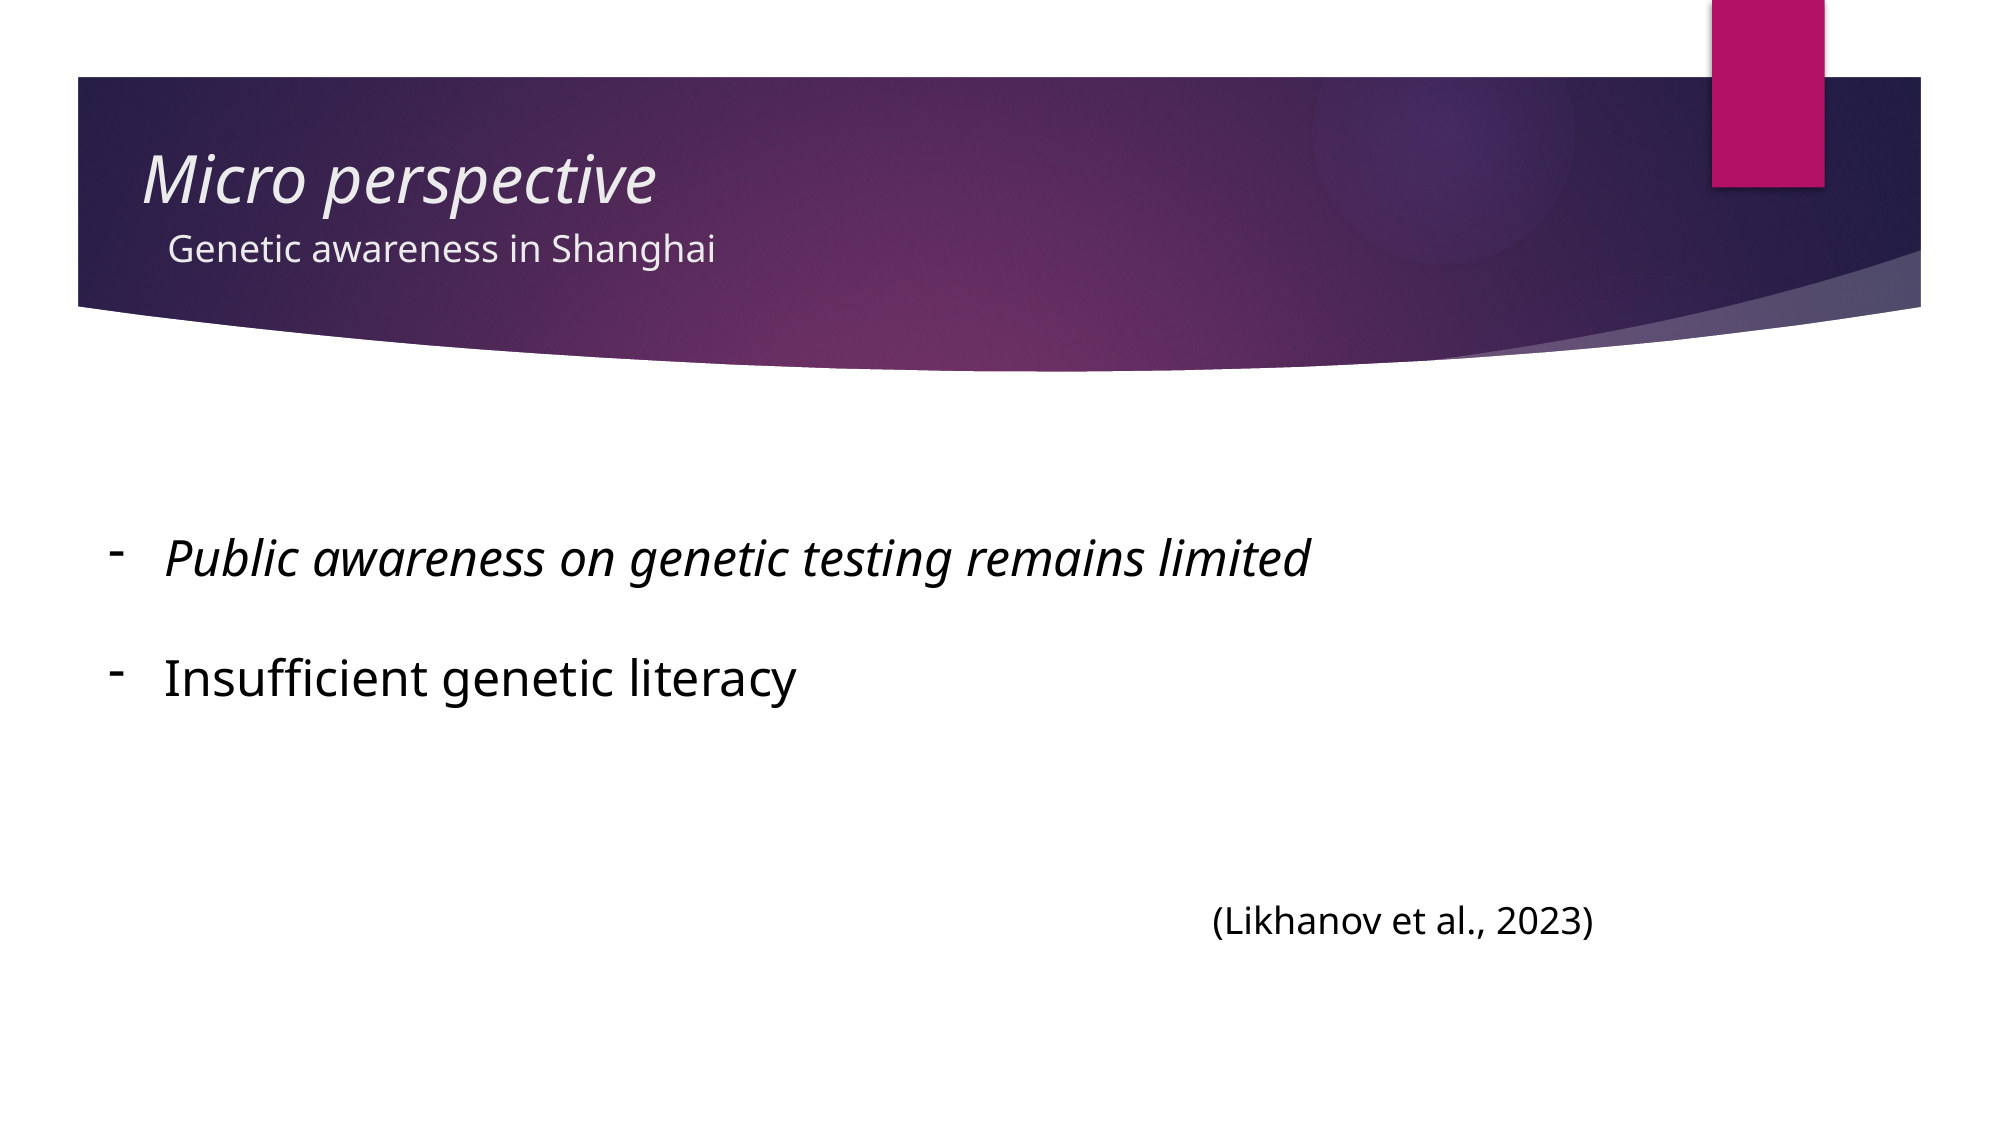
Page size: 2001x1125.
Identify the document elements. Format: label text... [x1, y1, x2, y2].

text_box (Likhanov et al., 2023) [1197, 889, 2000, 950]
text_box Public awareness on genetic testing remains limited Insufficient genetic literacy [93, 518, 1698, 834]
text_box Genetic awareness in Shanghai [152, 217, 733, 278]
list [69, 334, 1517, 895]
title Micro perspective [126, 118, 1564, 235]
